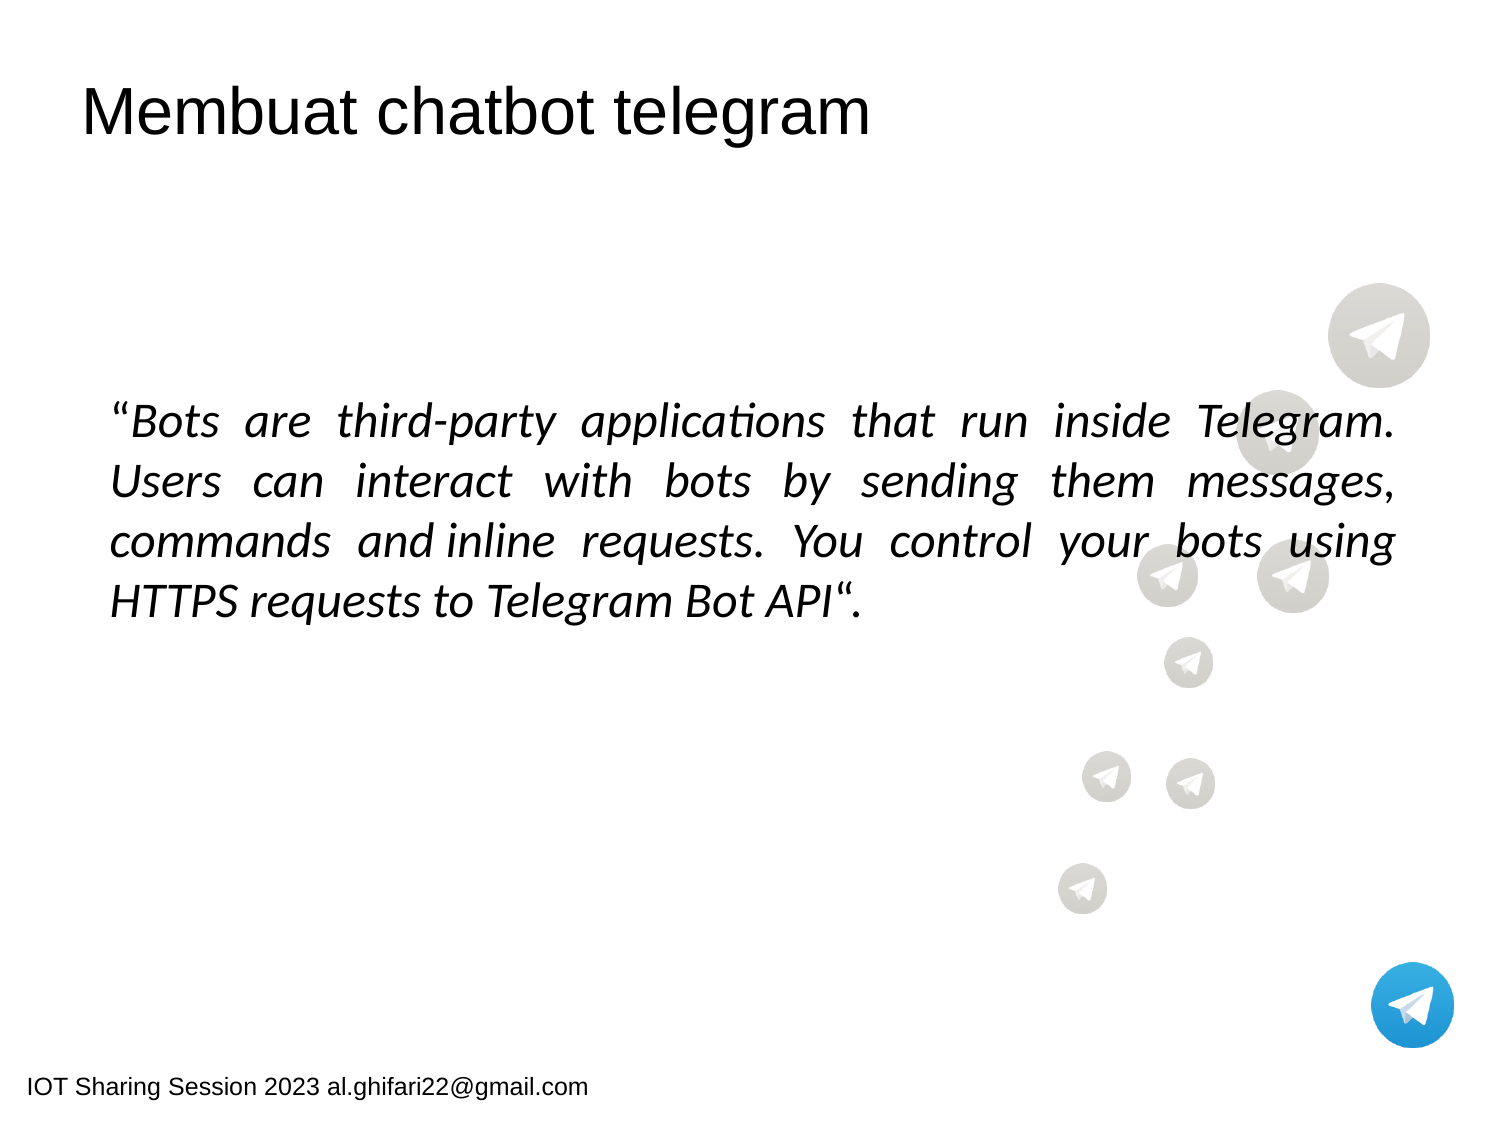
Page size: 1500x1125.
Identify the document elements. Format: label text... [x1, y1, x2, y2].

text_box IOT Sharing Session 2023 al.ghifari22@gmail.com [11, 1062, 605, 1108]
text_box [1057, 283, 1430, 914]
text_box “Bots are third-party applications that run inside Telegram. Users can interact with bots by sending them messages, commands and inline requests. You control your bots using HTTPS requests to Telegram Bot API“. [94, 379, 1052, 635]
text_box Membuat chatbot telegram [66, 60, 889, 156]
picture [1370, 962, 1455, 1049]
